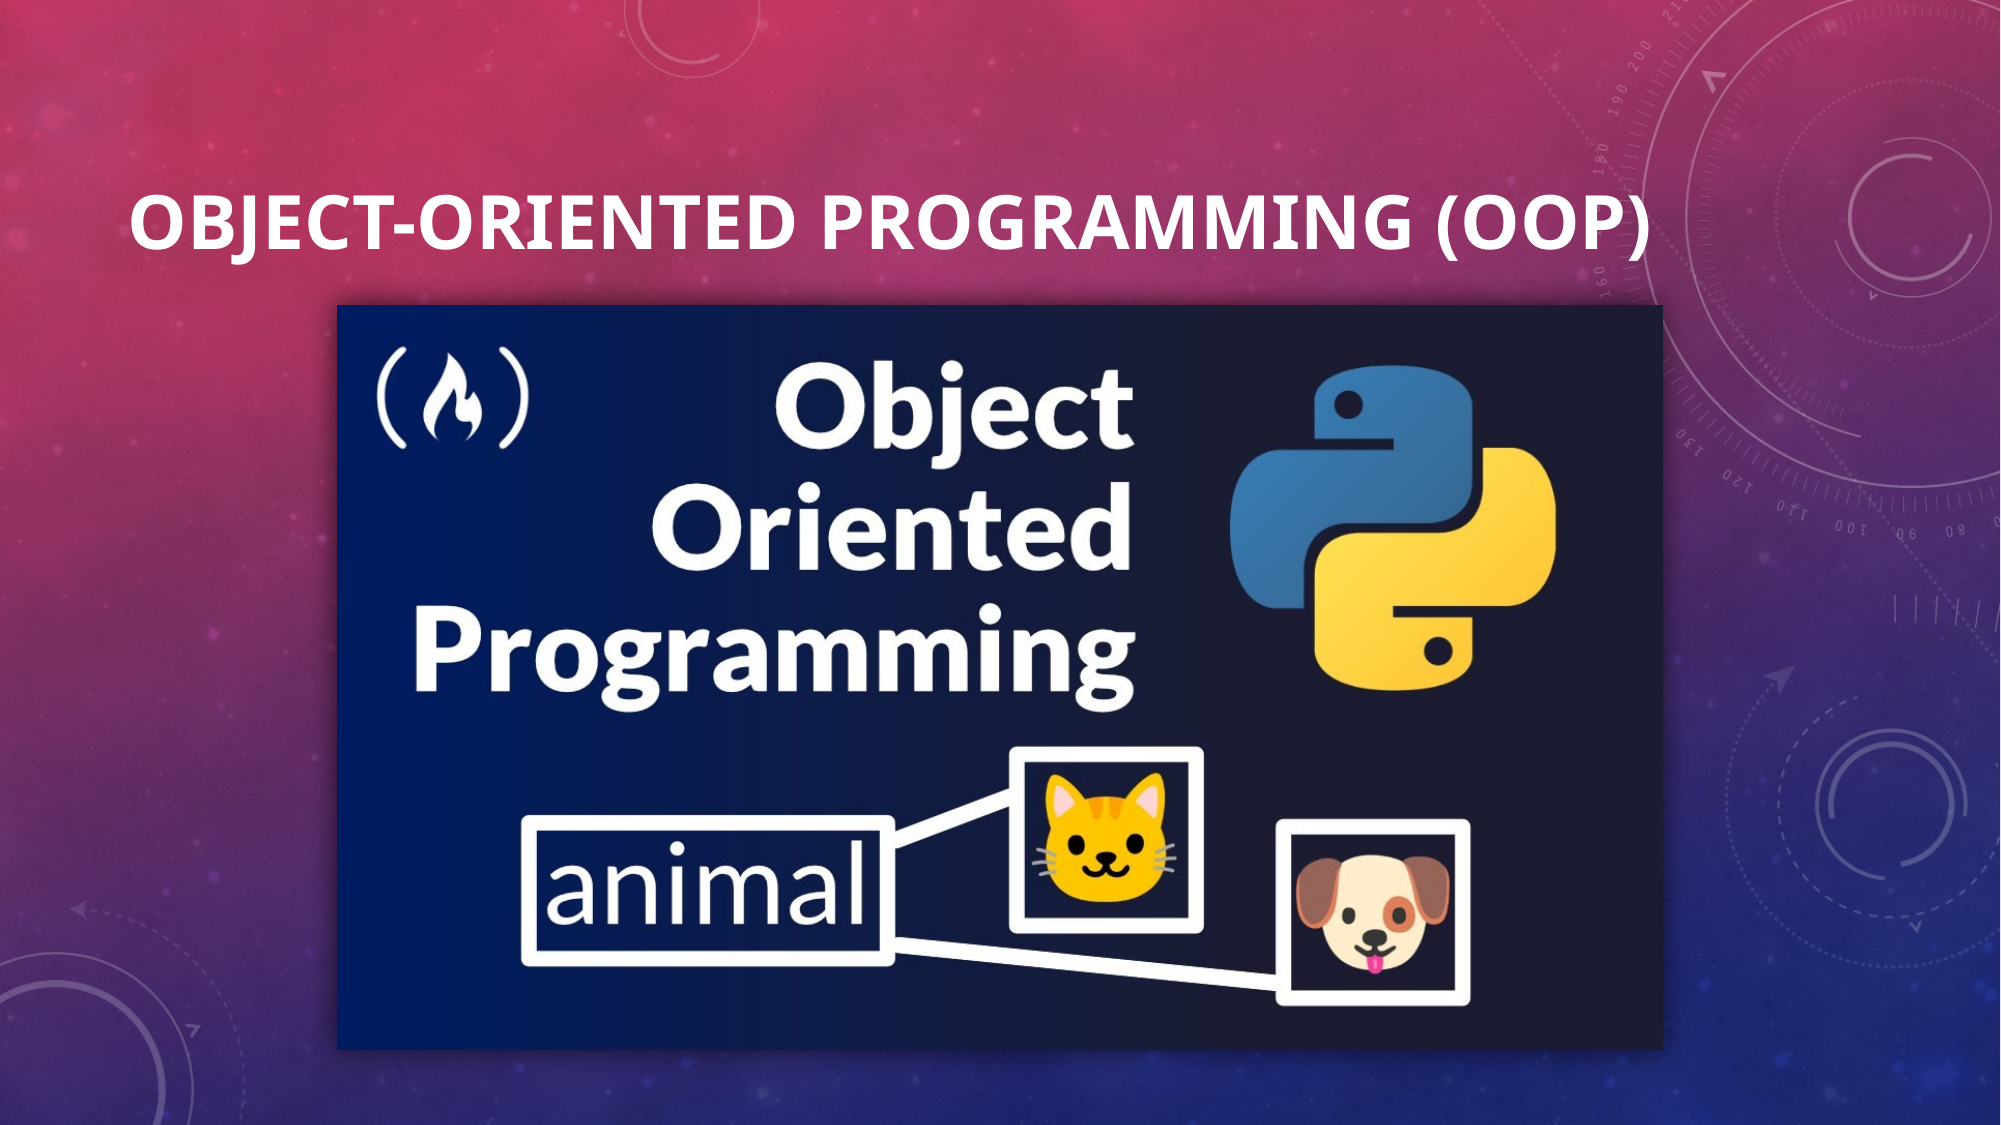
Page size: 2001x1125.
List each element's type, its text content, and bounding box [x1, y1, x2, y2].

title Object-Oriented Programming (OOP) [112, 99, 1775, 339]
picture [0, 0, 2001, 1125]
